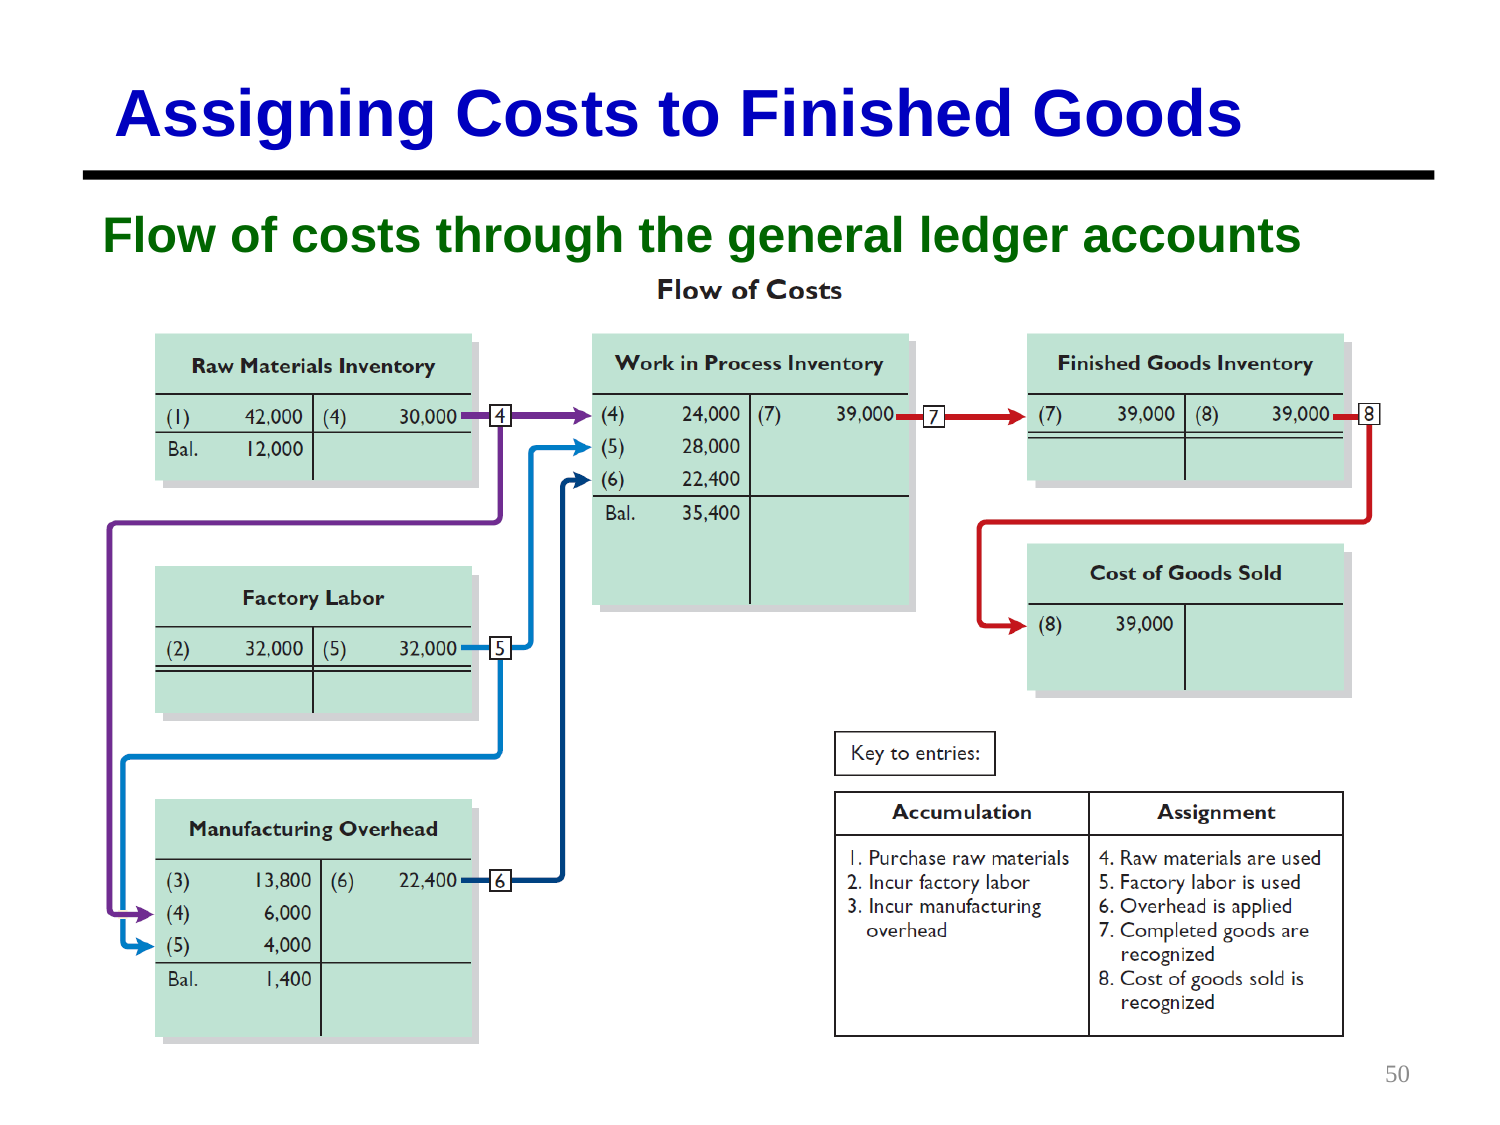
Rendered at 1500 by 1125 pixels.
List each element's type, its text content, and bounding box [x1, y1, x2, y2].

text_box Assigning Costs to Finished Goods [99, 62, 1388, 155]
slide_number 50 [1074, 1042, 1425, 1103]
picture [99, 271, 1388, 1049]
text_box Flow of costs through the general ledger accounts [87, 195, 1413, 271]
